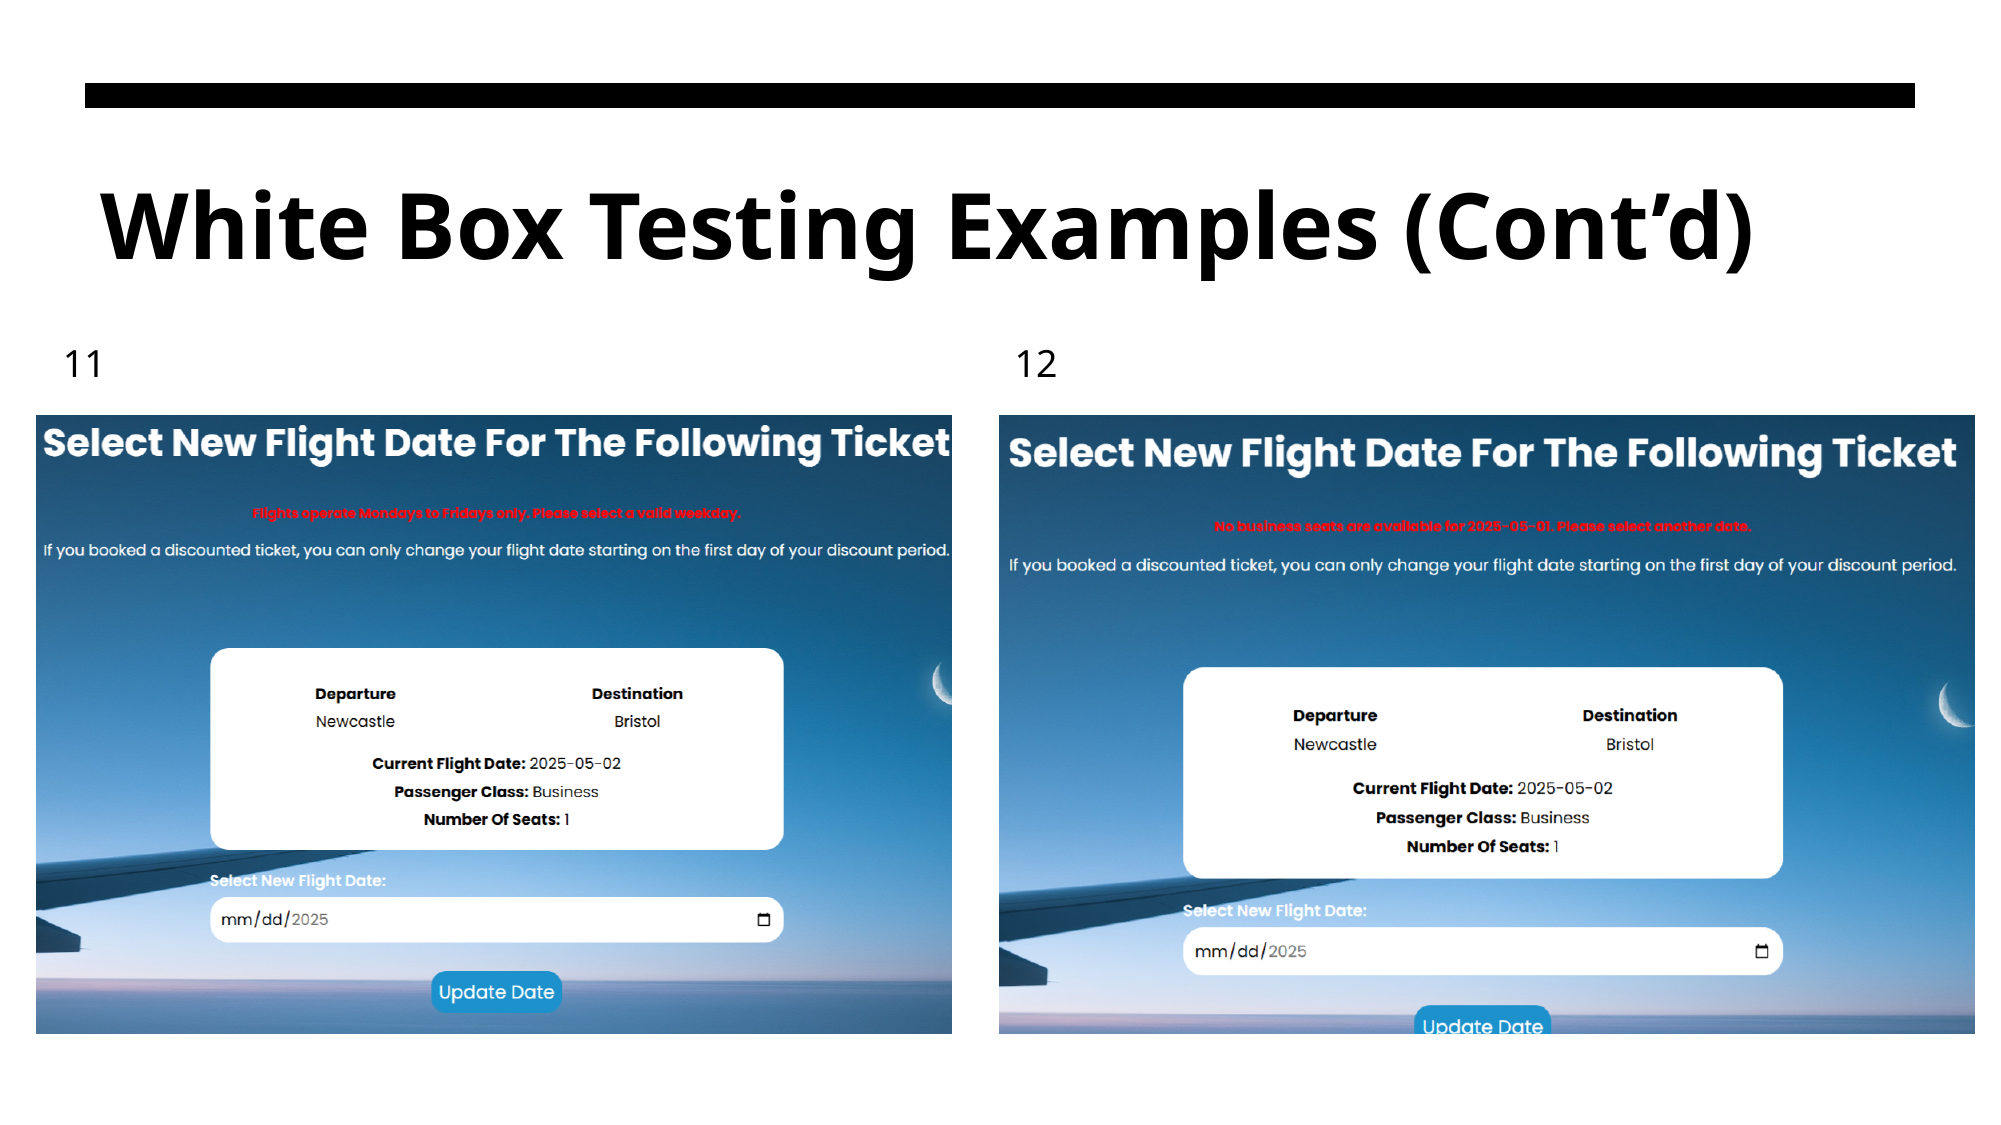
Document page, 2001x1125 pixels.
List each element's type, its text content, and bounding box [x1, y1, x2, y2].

title White Box Testing Examples (Cont’d) [85, 160, 1916, 401]
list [35, 414, 953, 1034]
text_box 11 [48, 332, 121, 392]
text_box 12 [999, 332, 1150, 392]
picture [999, 414, 1976, 1034]
